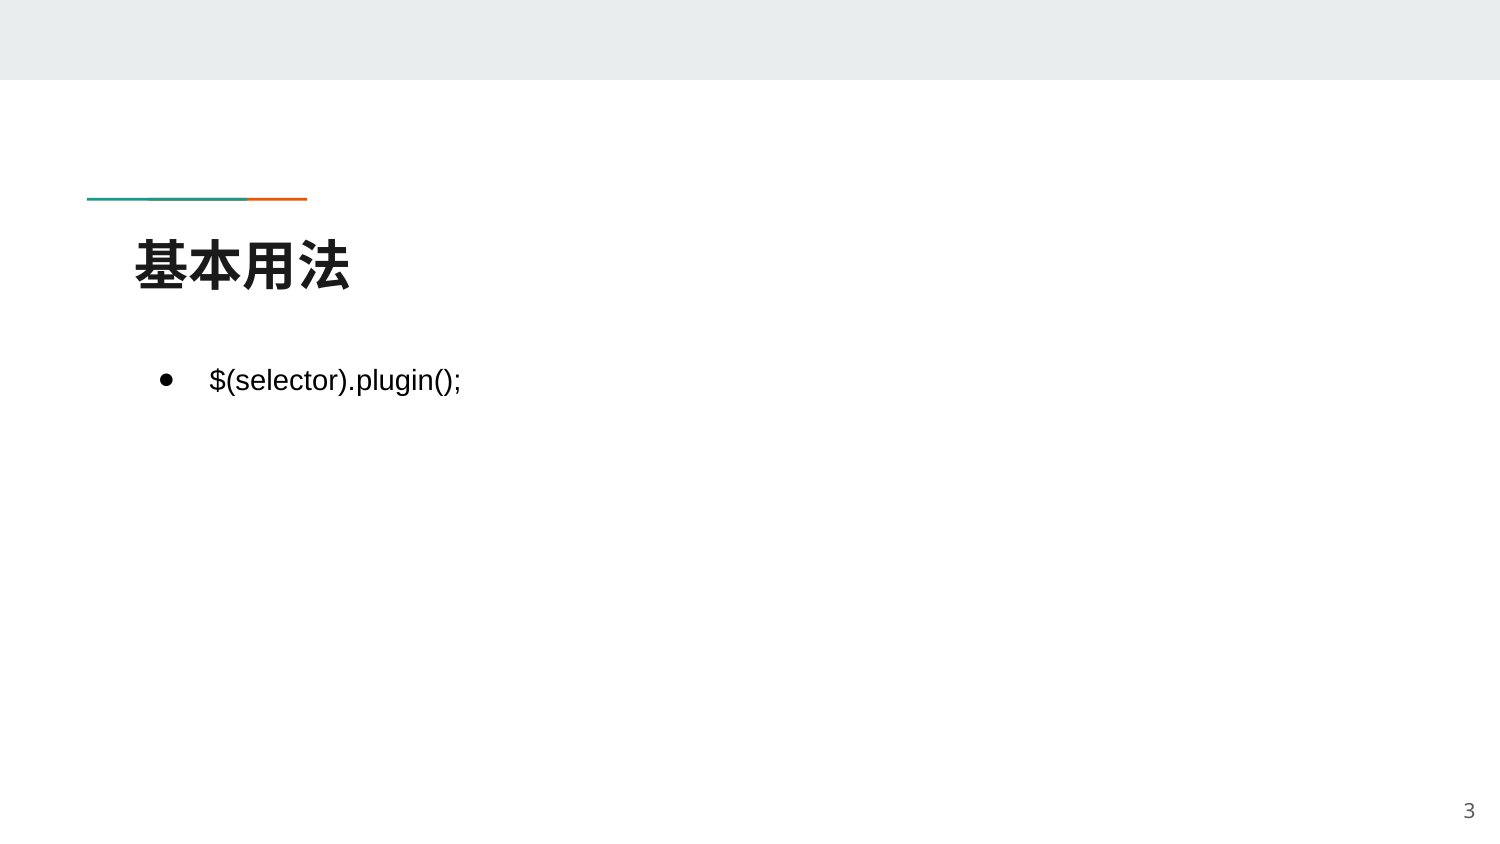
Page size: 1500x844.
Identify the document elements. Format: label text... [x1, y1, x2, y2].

list $(selector).plugin(); [119, 341, 1381, 712]
title 基本用法 [119, 216, 1381, 305]
slide_number ‹#› [1400, 779, 1491, 844]
